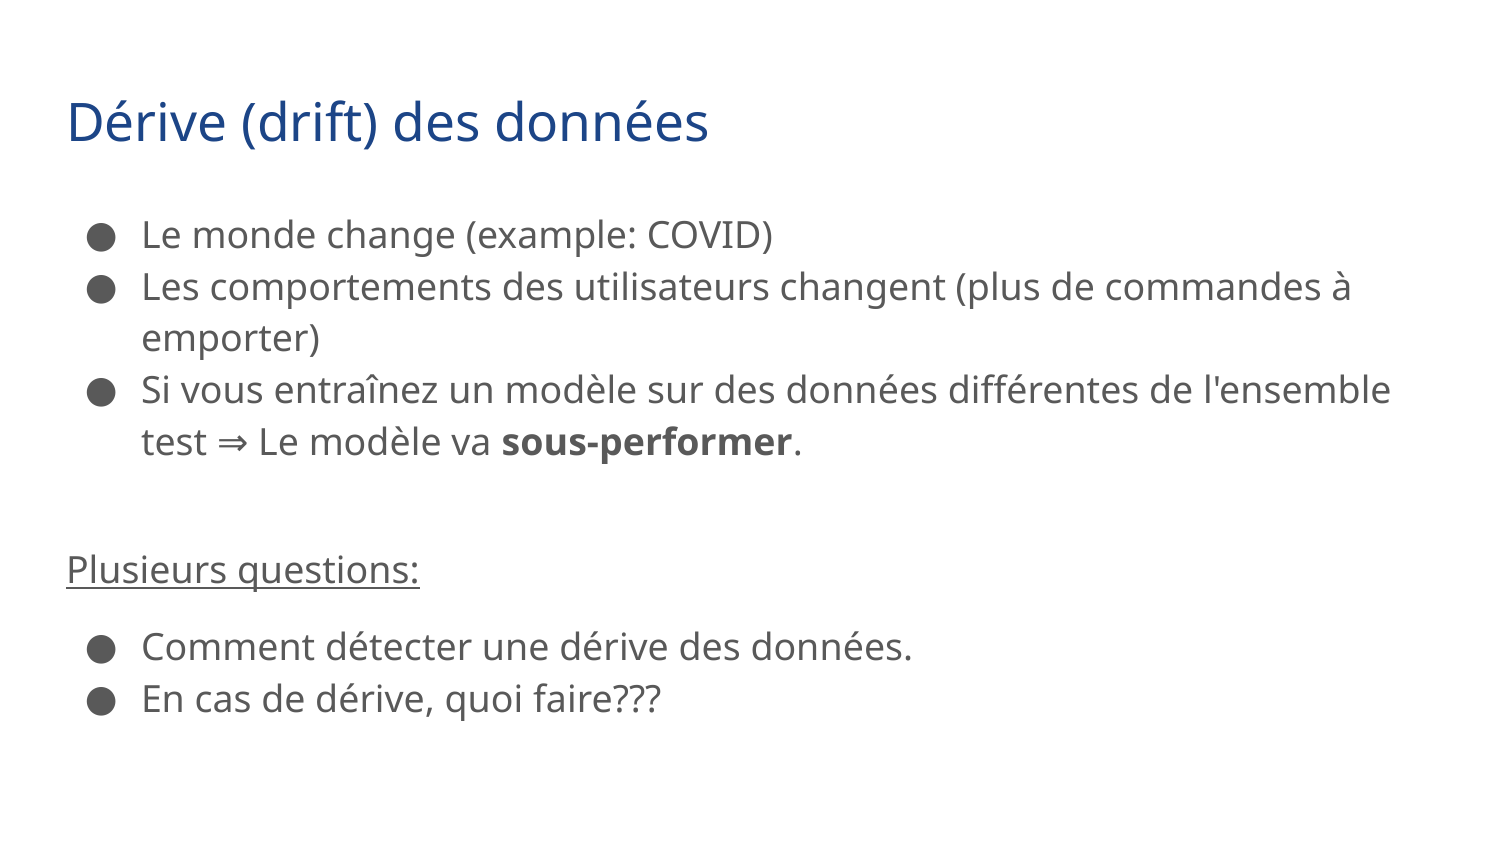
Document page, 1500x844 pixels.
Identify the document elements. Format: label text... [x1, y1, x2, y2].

title Dérive (drift) des données [51, 72, 1449, 167]
list Le monde change (example: COVID) Les comportements des utilisateurs changent (plus de commandes à emporter) Si vous entraînez un modèle sur des données différentes de l'ensemble test ⇒ Le modèle va sous-performer. Plusieurs questions: Comment détecter une dérive des données. En cas de dérive, quoi faire??? [51, 189, 1449, 750]
